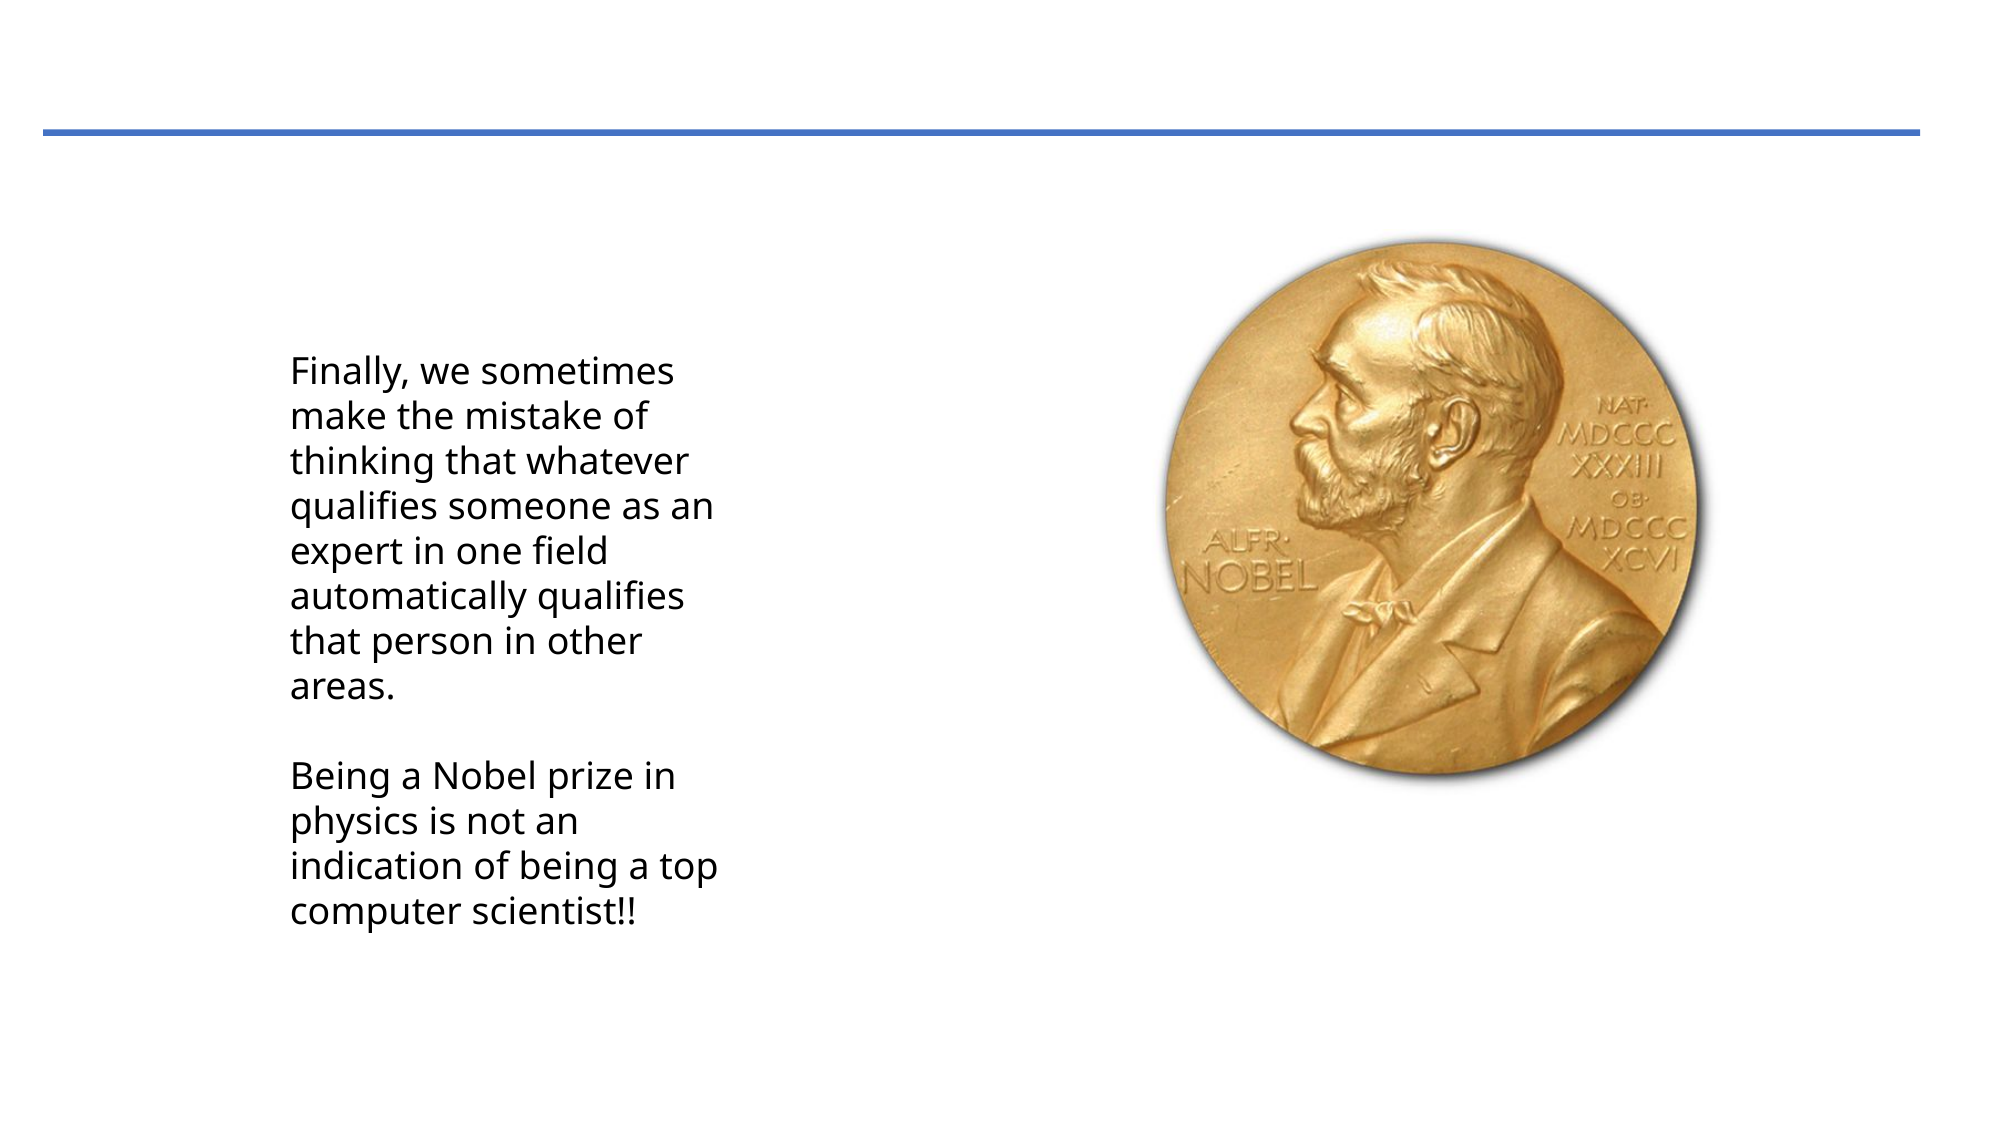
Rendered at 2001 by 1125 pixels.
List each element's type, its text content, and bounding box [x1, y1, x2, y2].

text_box [42, 128, 1921, 137]
picture [1011, 229, 1862, 796]
text_box Finally, we sometimes make the mistake of thinking that whatever qualifies someone as an expert in one field automatically qualifies that person in other areas. Being a Nobel prize in physics is not an indication of being a top computer scientist!! [274, 339, 773, 940]
